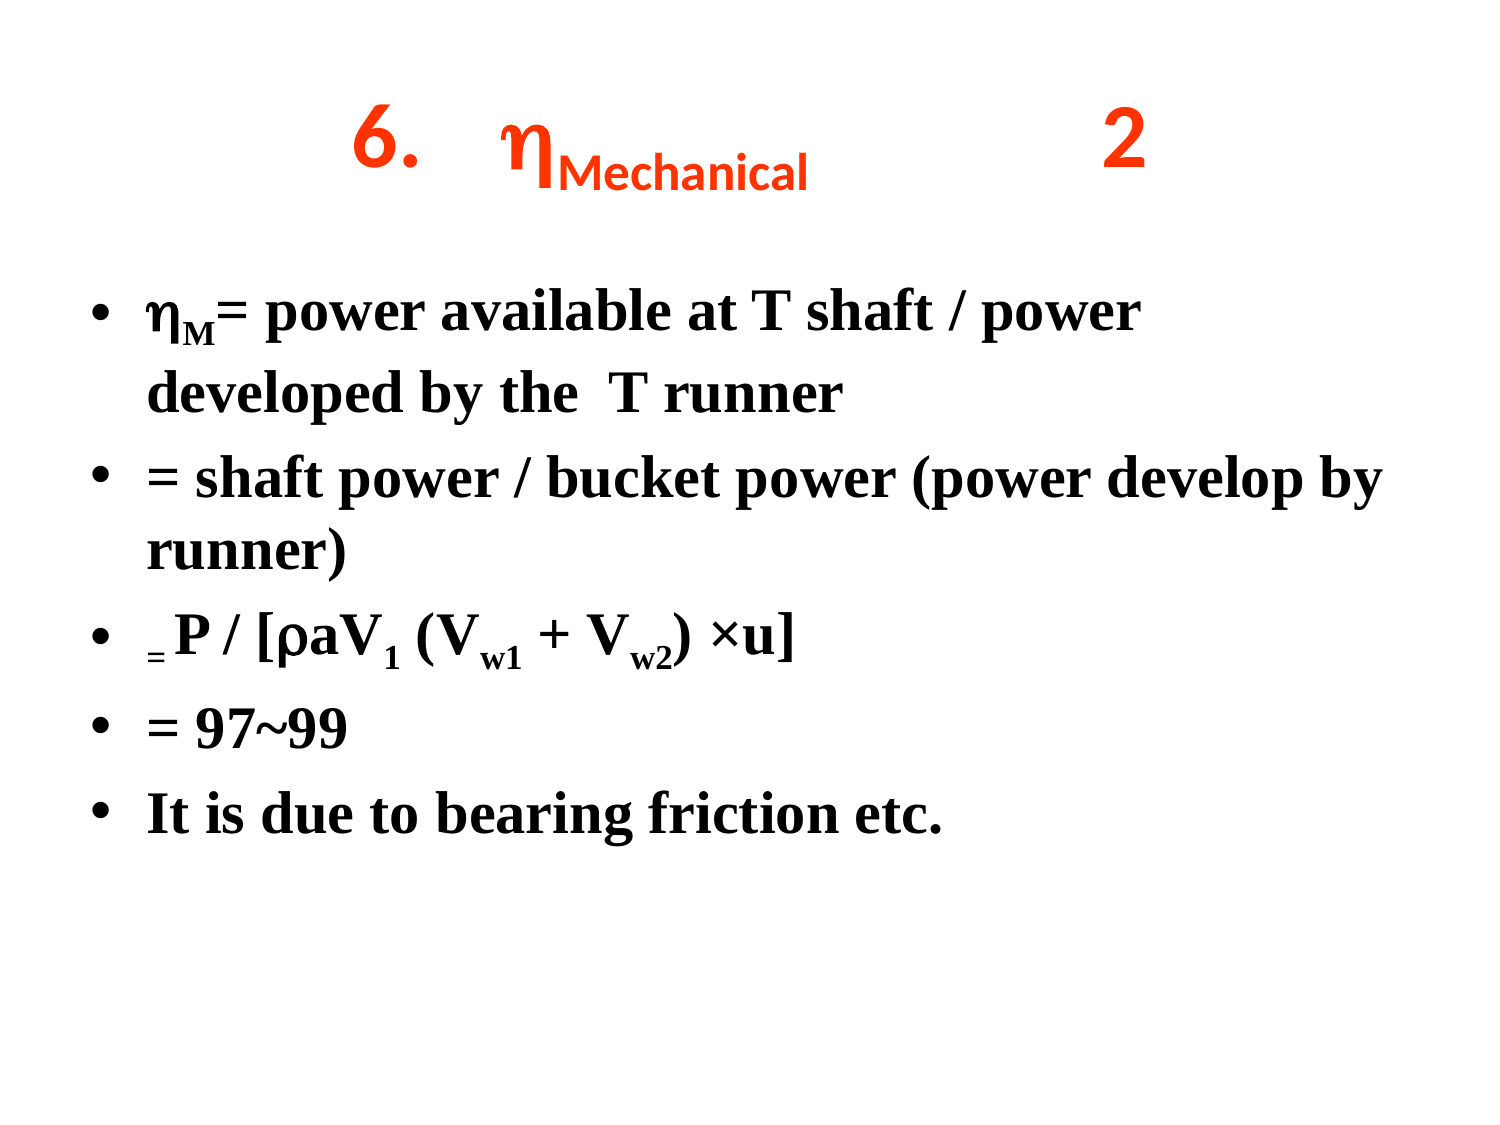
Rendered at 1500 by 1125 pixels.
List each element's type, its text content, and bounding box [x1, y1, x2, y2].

list M= power available at T shaft / power developed by the T runner = shaft power / bucket power (power develop by runner) = P / [aV1 (Vw1 + Vw2) ×u] = 97~99 It is due to bearing friction etc. [75, 262, 1425, 1005]
title 6. Mechanical 2 [75, 45, 1425, 233]
